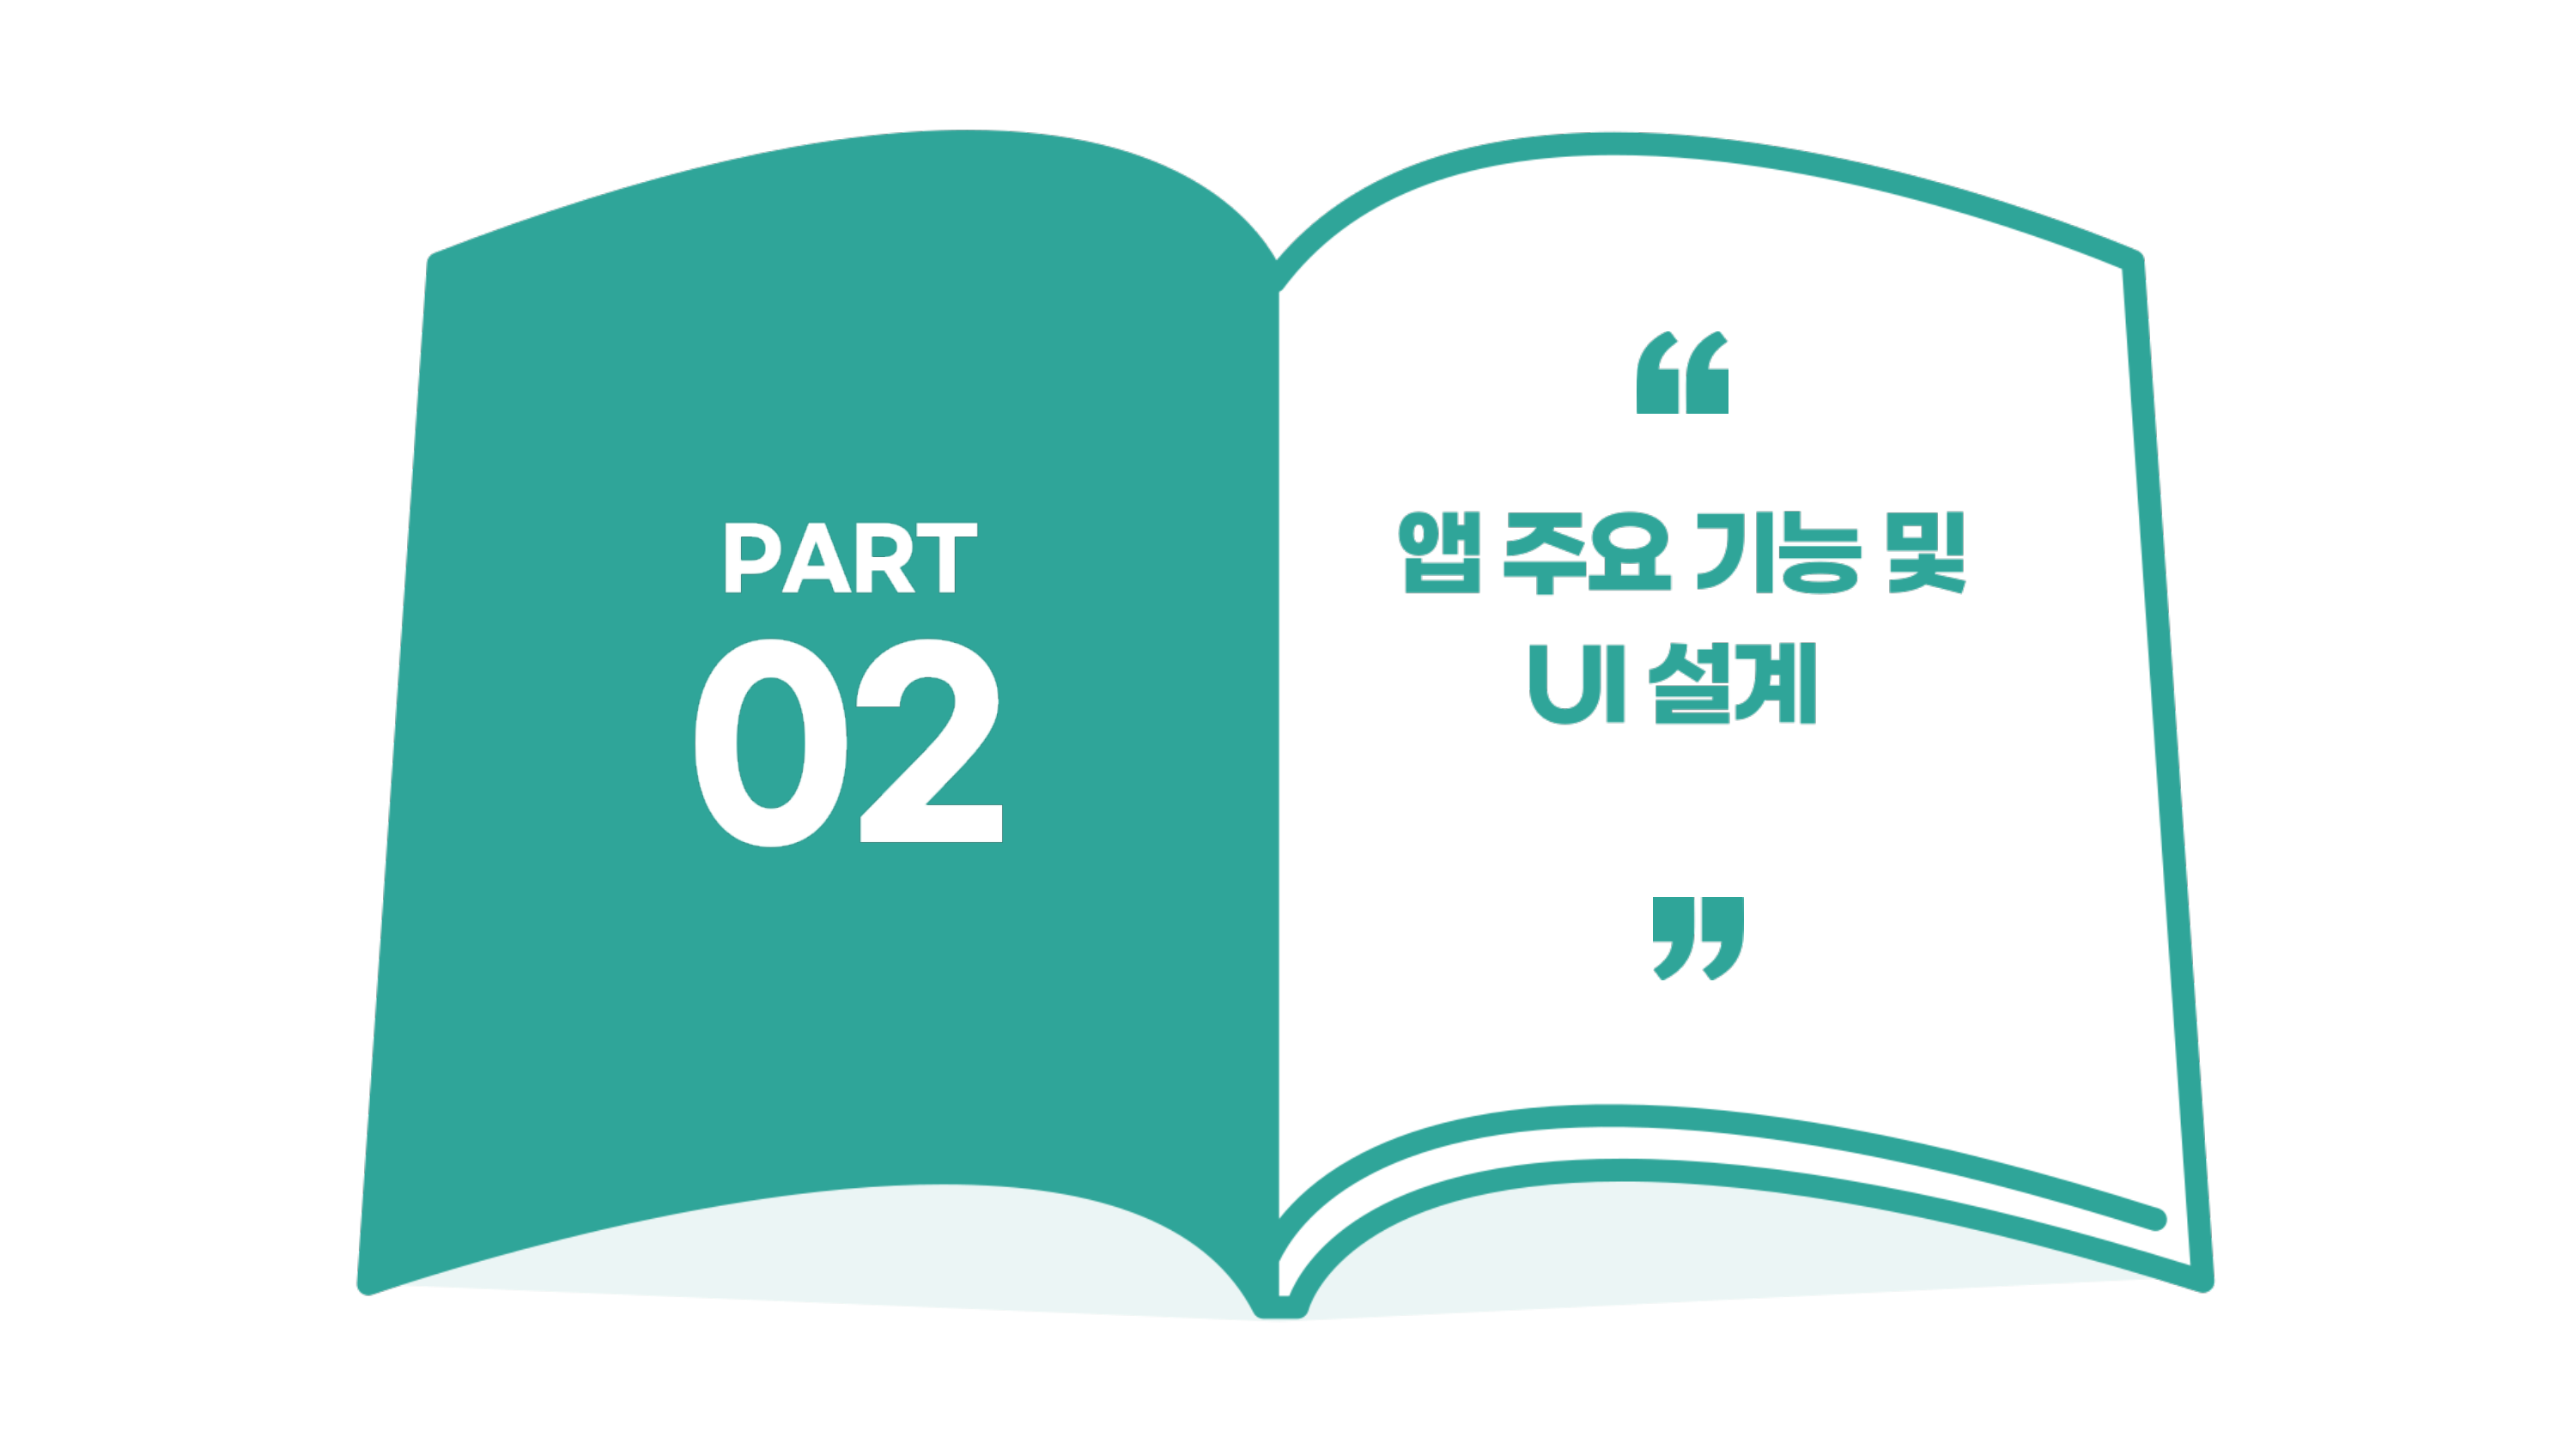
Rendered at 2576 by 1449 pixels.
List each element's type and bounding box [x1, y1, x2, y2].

text_box [1653, 897, 1745, 980]
picture [641, 492, 1122, 1046]
text_box [349, 117, 2227, 1337]
picture [1364, 481, 2014, 803]
text_box [1637, 331, 1728, 415]
